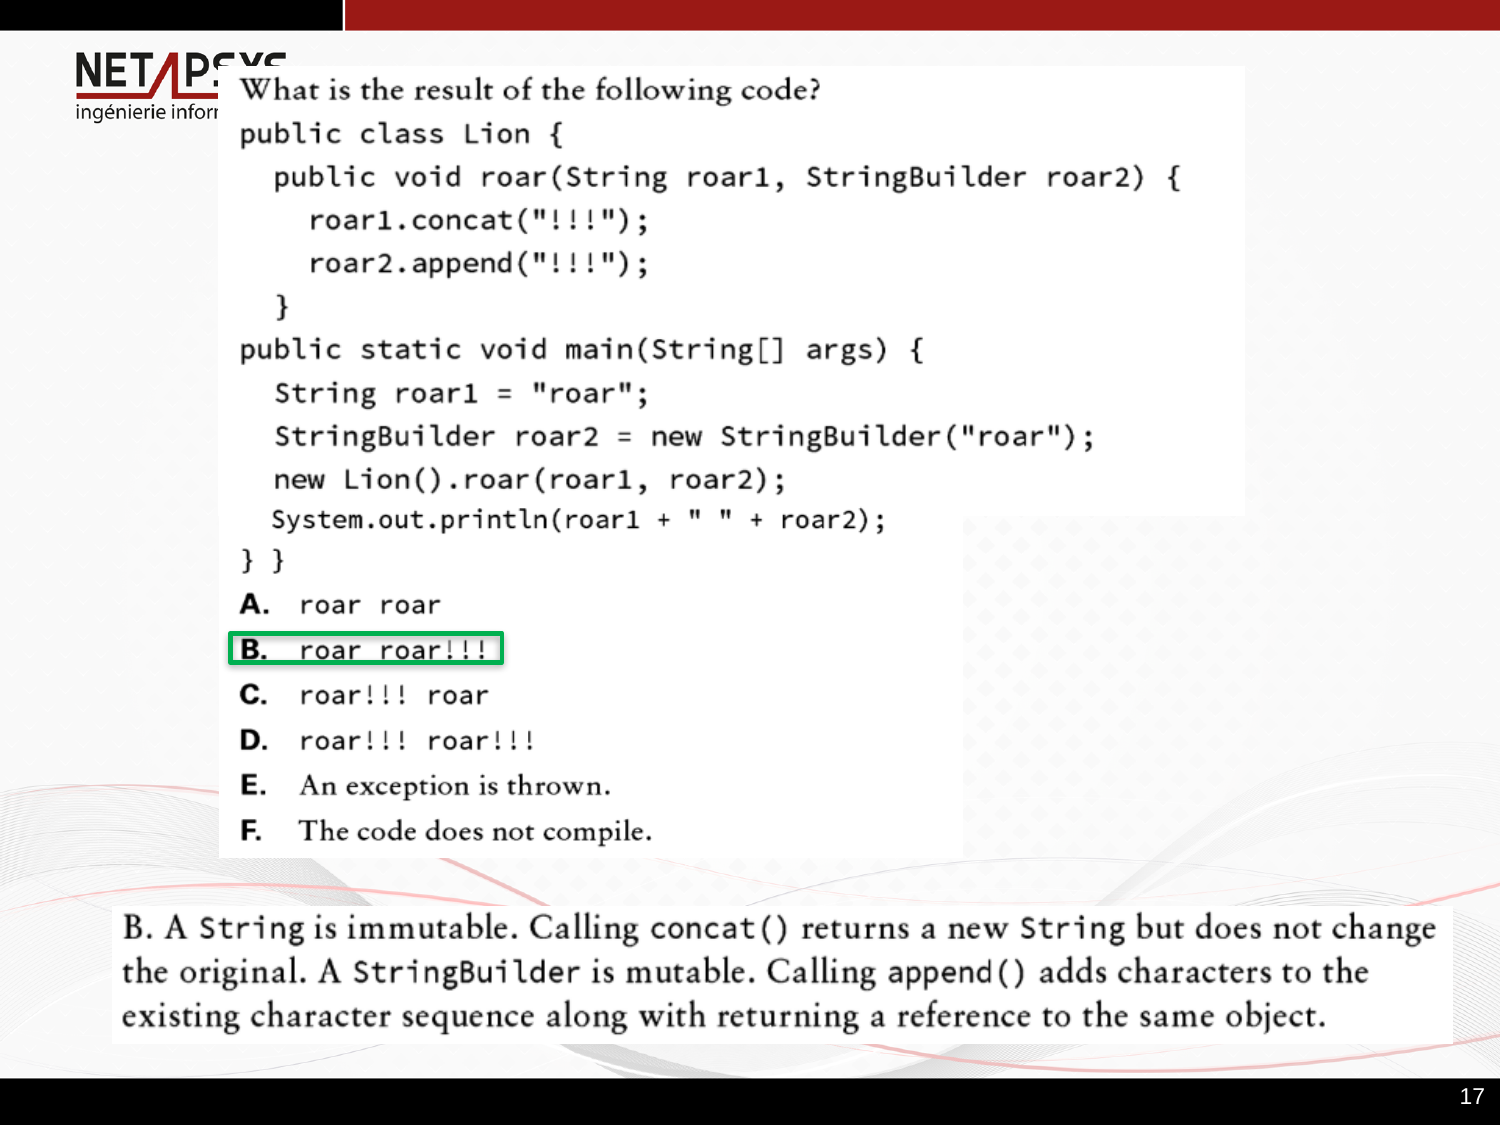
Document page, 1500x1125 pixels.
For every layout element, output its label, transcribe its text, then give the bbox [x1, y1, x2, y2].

slide_number 17 [1149, 1065, 1500, 1125]
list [218, 66, 1246, 516]
picture [0, 0, 1500, 1125]
